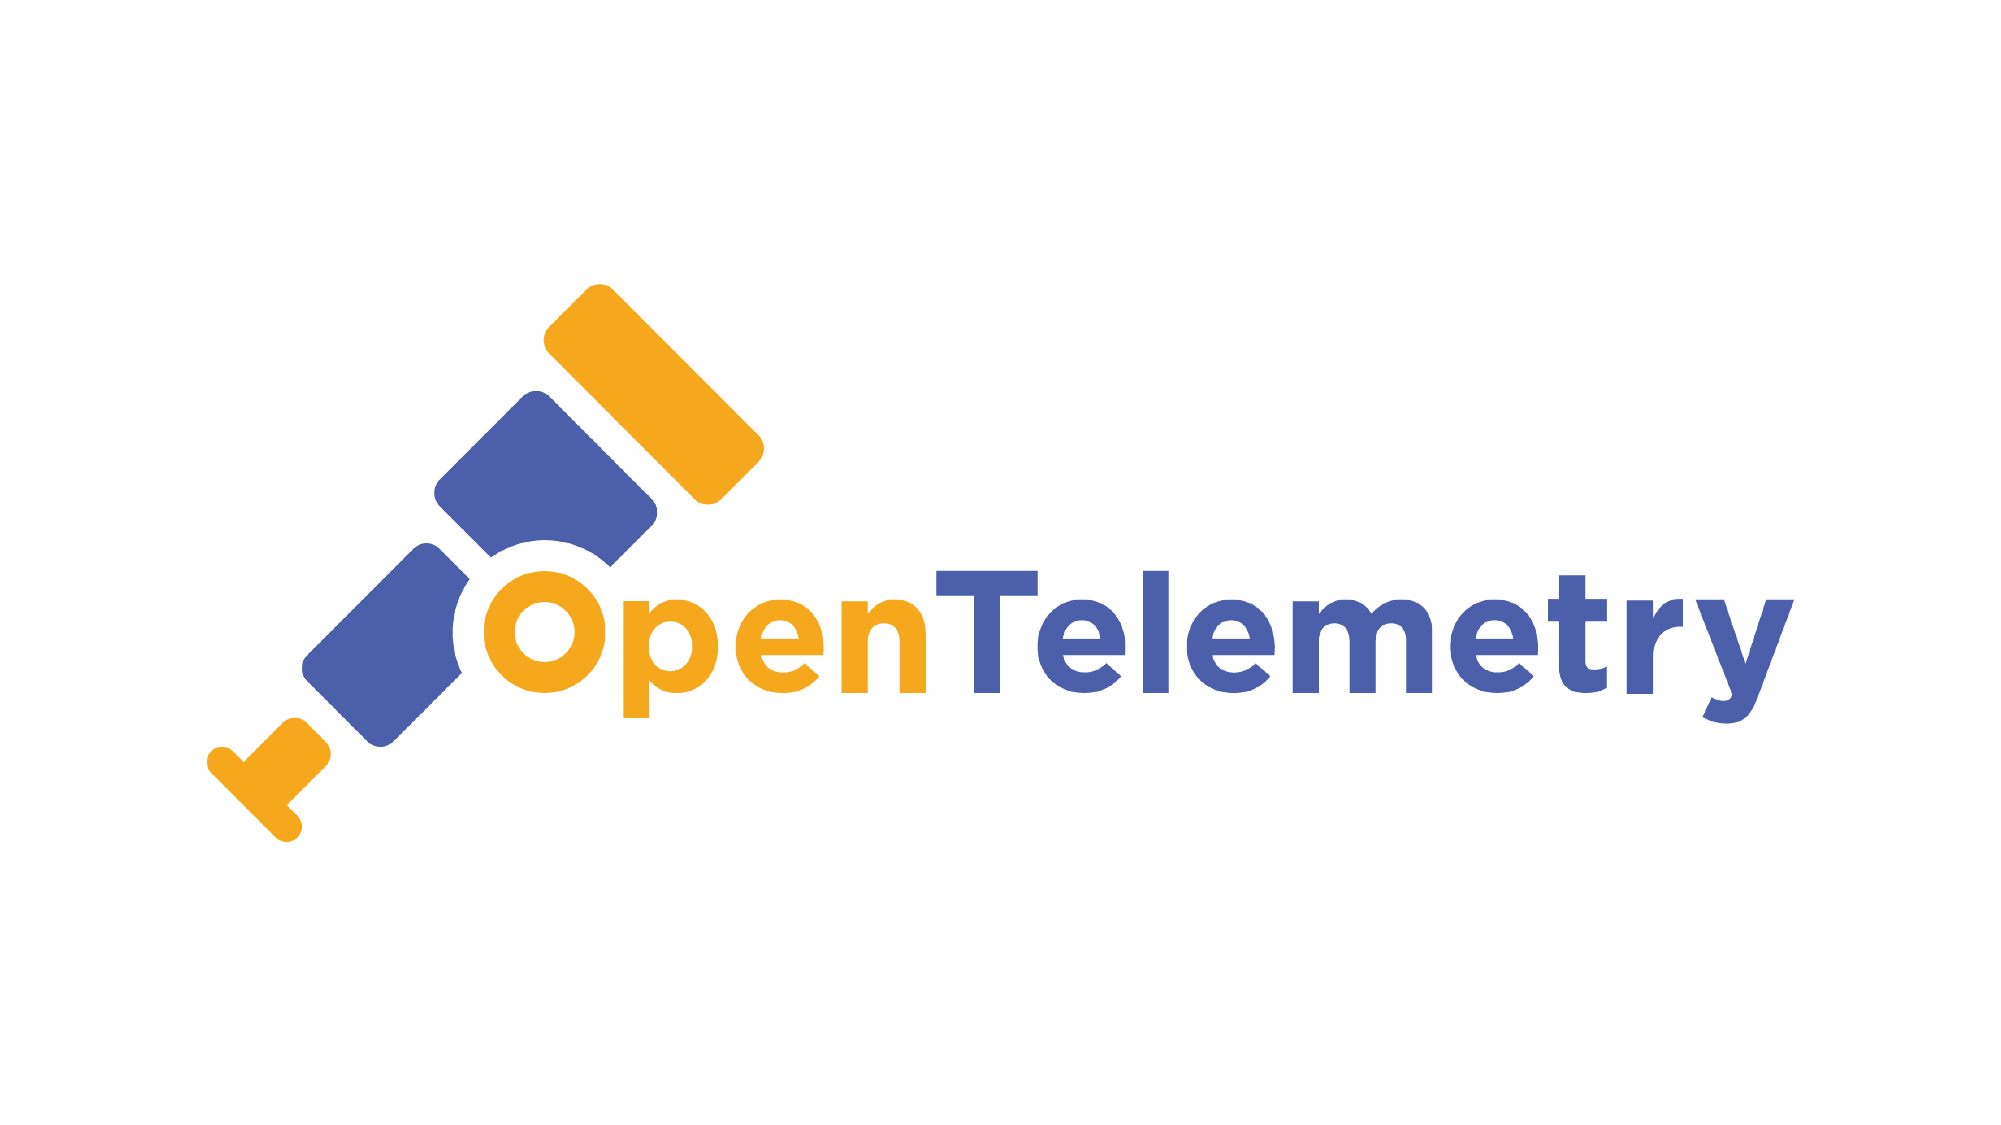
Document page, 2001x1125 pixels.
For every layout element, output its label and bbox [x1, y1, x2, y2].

picture [199, 281, 1801, 844]
